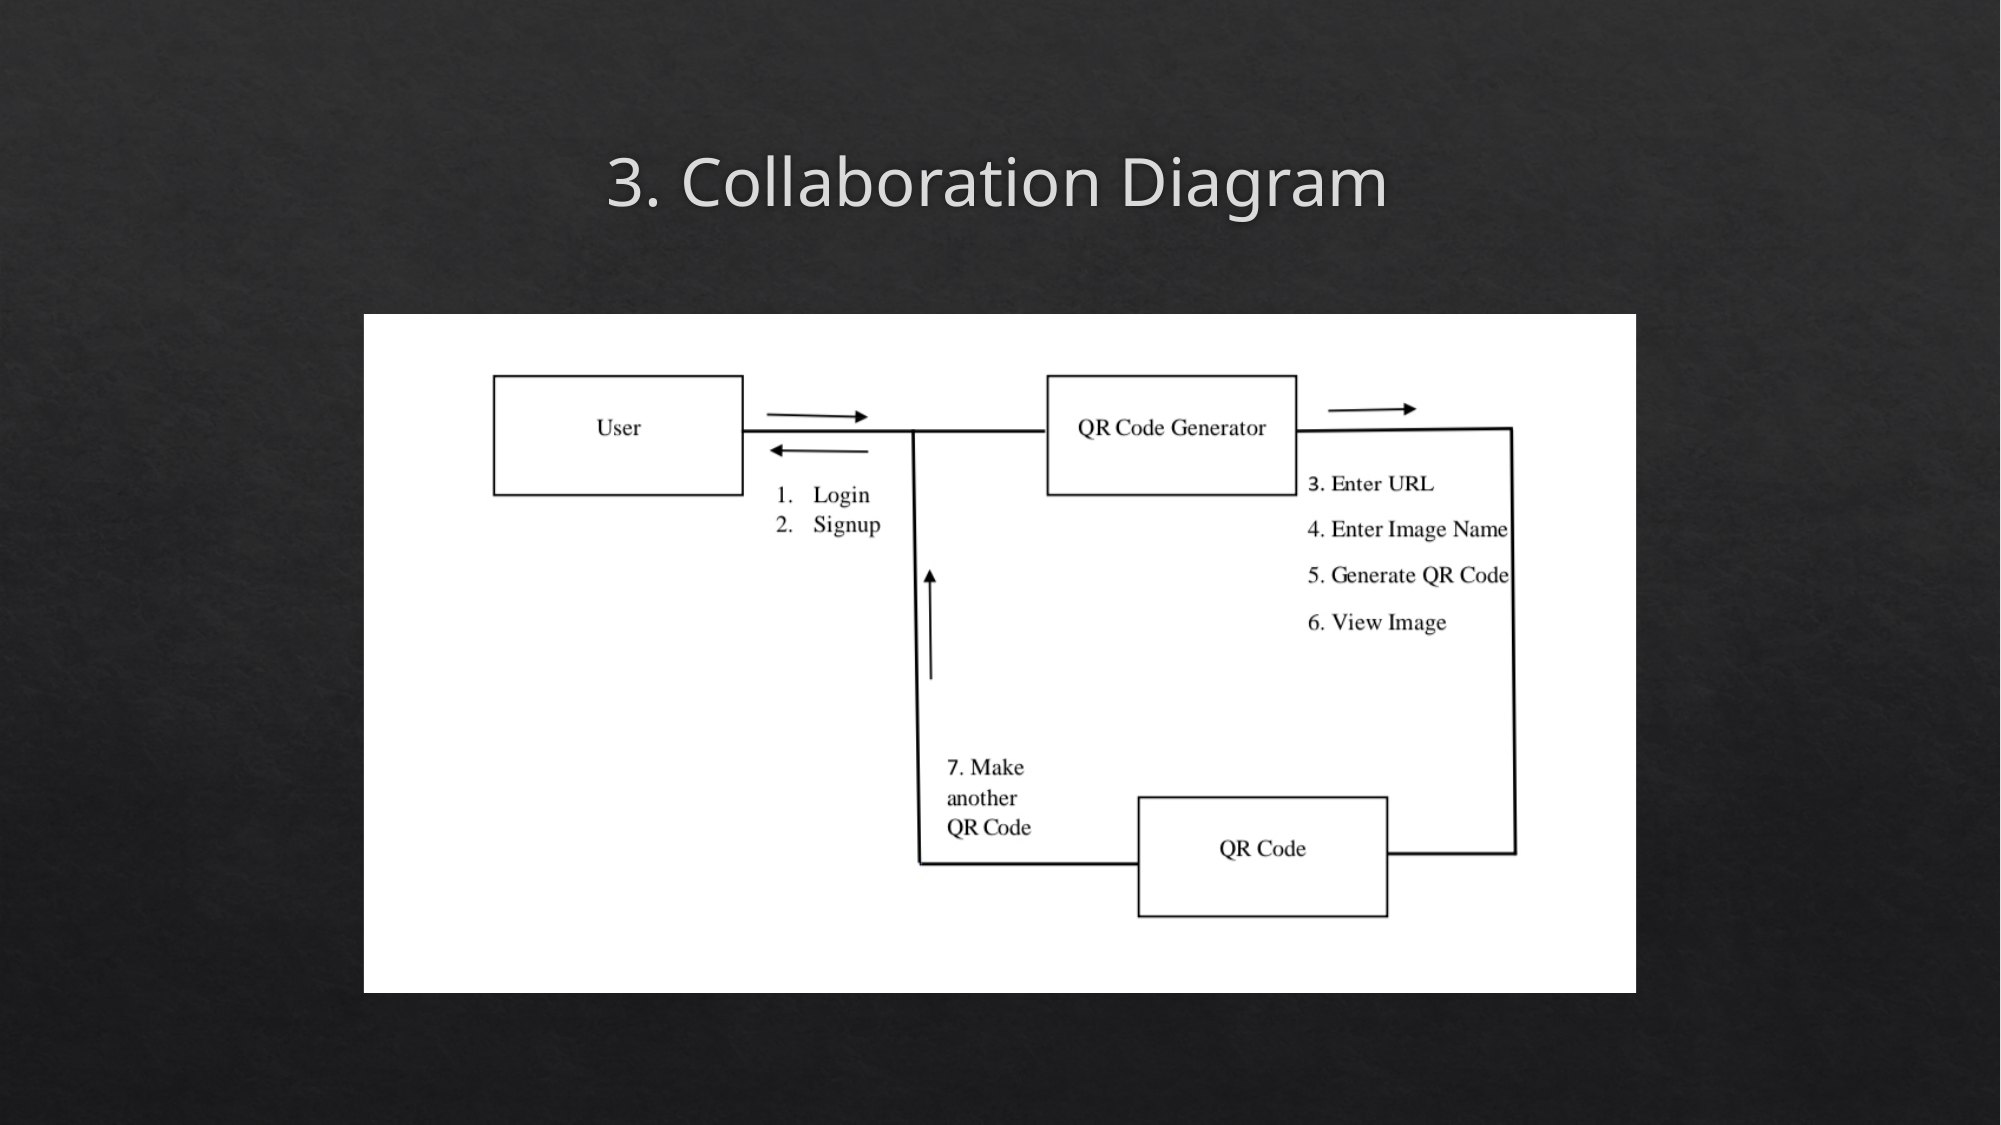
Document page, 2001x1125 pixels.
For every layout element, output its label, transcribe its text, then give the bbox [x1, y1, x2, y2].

picture [363, 314, 1637, 993]
title 3. Collaboration Diagram [149, 99, 1849, 260]
